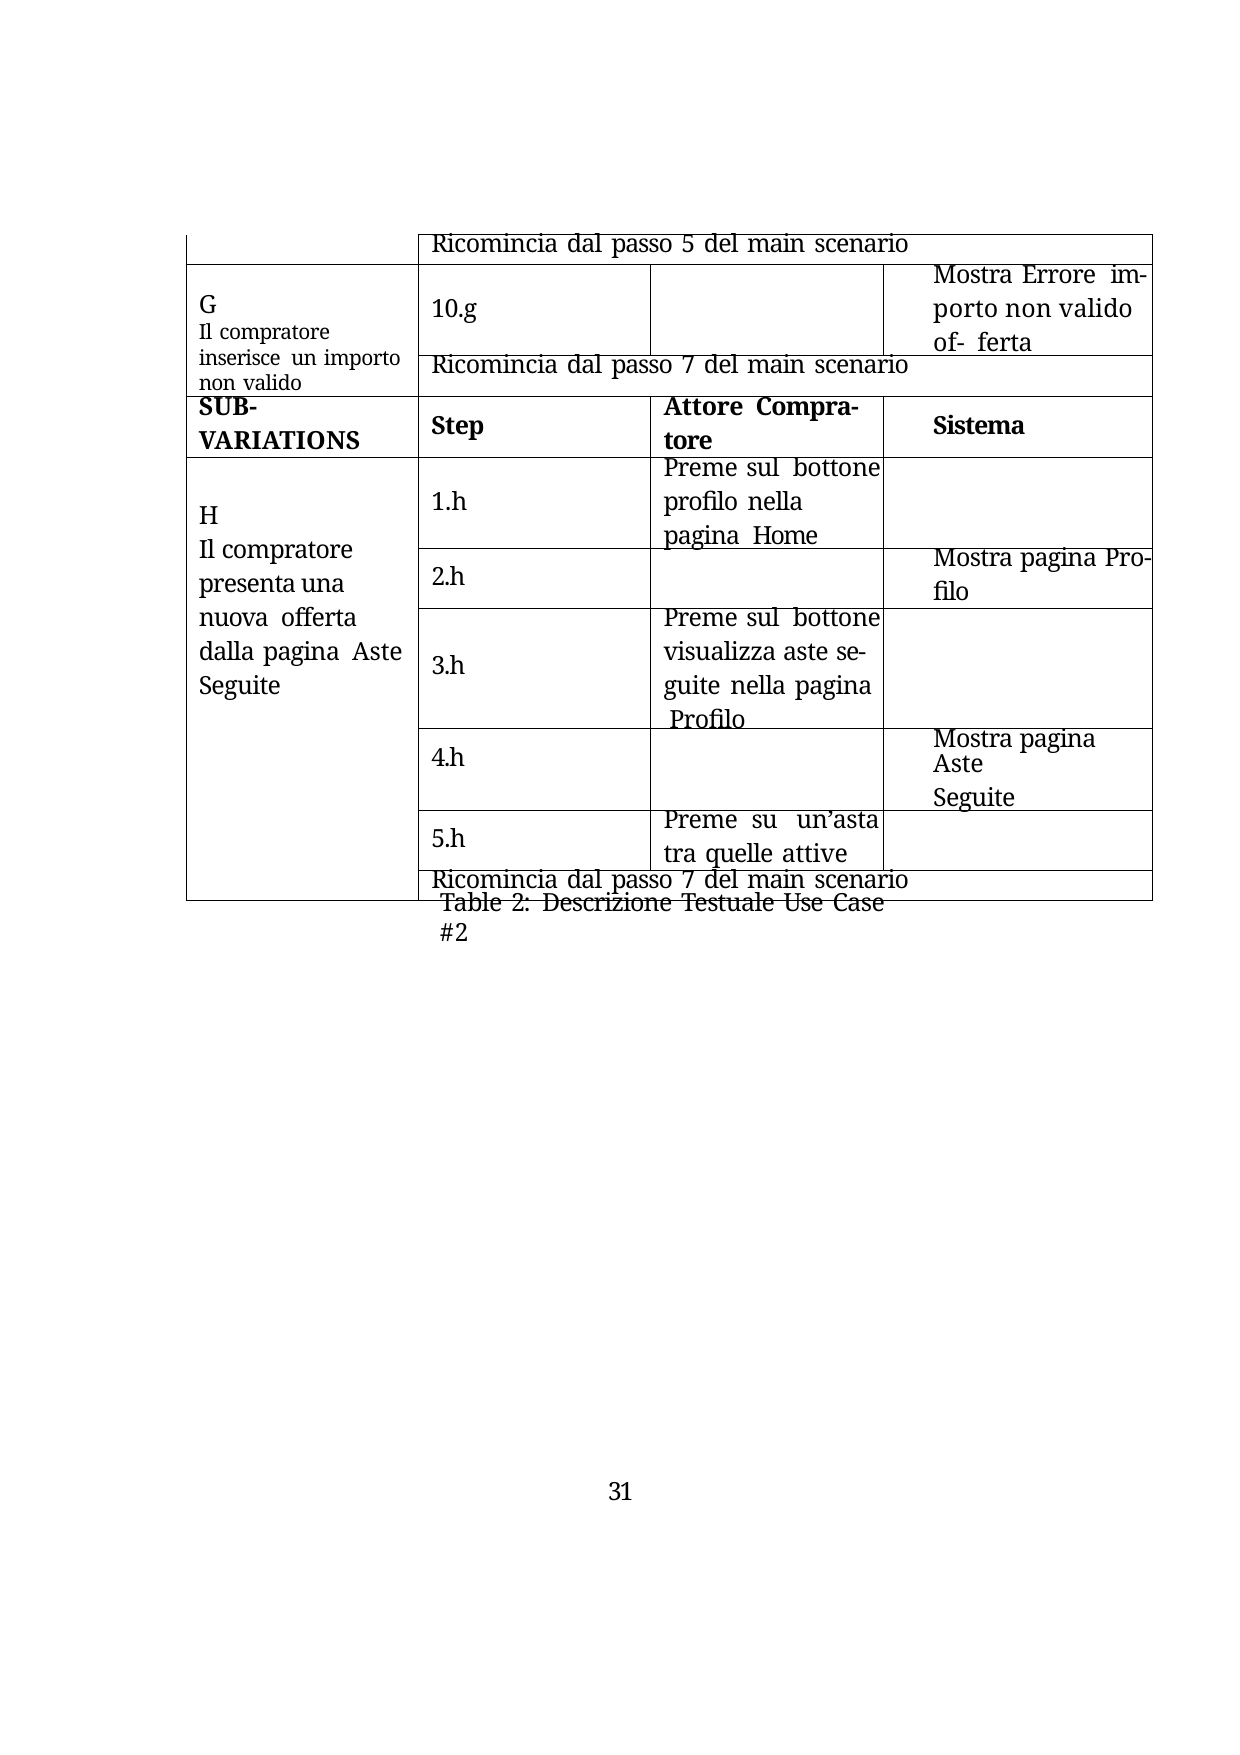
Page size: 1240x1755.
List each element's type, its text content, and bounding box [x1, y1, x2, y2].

table_cell Ricomincia dal passo 7 del main scenario [419, 871, 1152, 900]
table_cell [651, 265, 883, 355]
table_cell Preme sul bottone visualizza aste se- guite nella pagina Profilo [651, 609, 883, 728]
text_box Table 2: Descrizione Testuale Use Case #2 [437, 884, 902, 947]
slide_number 30 [601, 1474, 639, 1755]
table_cell Step [419, 397, 650, 457]
table_header [187, 235, 418, 264]
table_cell Preme su un’asta tra quelle attive [651, 811, 883, 870]
table_header Ricomincia dal passo 5 del main scenario [419, 235, 1152, 264]
table_cell G Il compratore inserisce un importo non valido [187, 265, 418, 396]
table_cell H Il compratore presenta una nuova offerta dalla pagina Aste Seguite [187, 458, 418, 900]
table_cell [884, 609, 1152, 728]
table_cell 10.g [419, 265, 650, 355]
table_cell 3.h [419, 609, 650, 728]
table_cell 4.h [419, 729, 650, 810]
table_cell Mostra pagina Aste Seguite [884, 729, 1152, 810]
table_cell [884, 811, 1152, 870]
table_cell Attore Compra- tore [651, 397, 883, 457]
table_cell Mostra Errore im- porto non valido of- ferta [884, 265, 1152, 355]
table_cell Mostra pagina Pro- filo [884, 549, 1152, 608]
table_cell [651, 549, 883, 608]
table_cell 5.h [419, 811, 650, 870]
table_cell 1.h [419, 458, 650, 548]
table_cell Ricomincia dal passo 7 del main scenario [419, 356, 1152, 396]
table_cell [884, 458, 1152, 548]
table_cell Preme sul bottone profilo nella pagina Home [651, 458, 883, 548]
table_cell [651, 729, 883, 810]
table_cell Sistema [884, 397, 1152, 457]
table_cell 2.h [419, 549, 650, 608]
table_cell SUB- VARIATIONS [187, 397, 418, 457]
